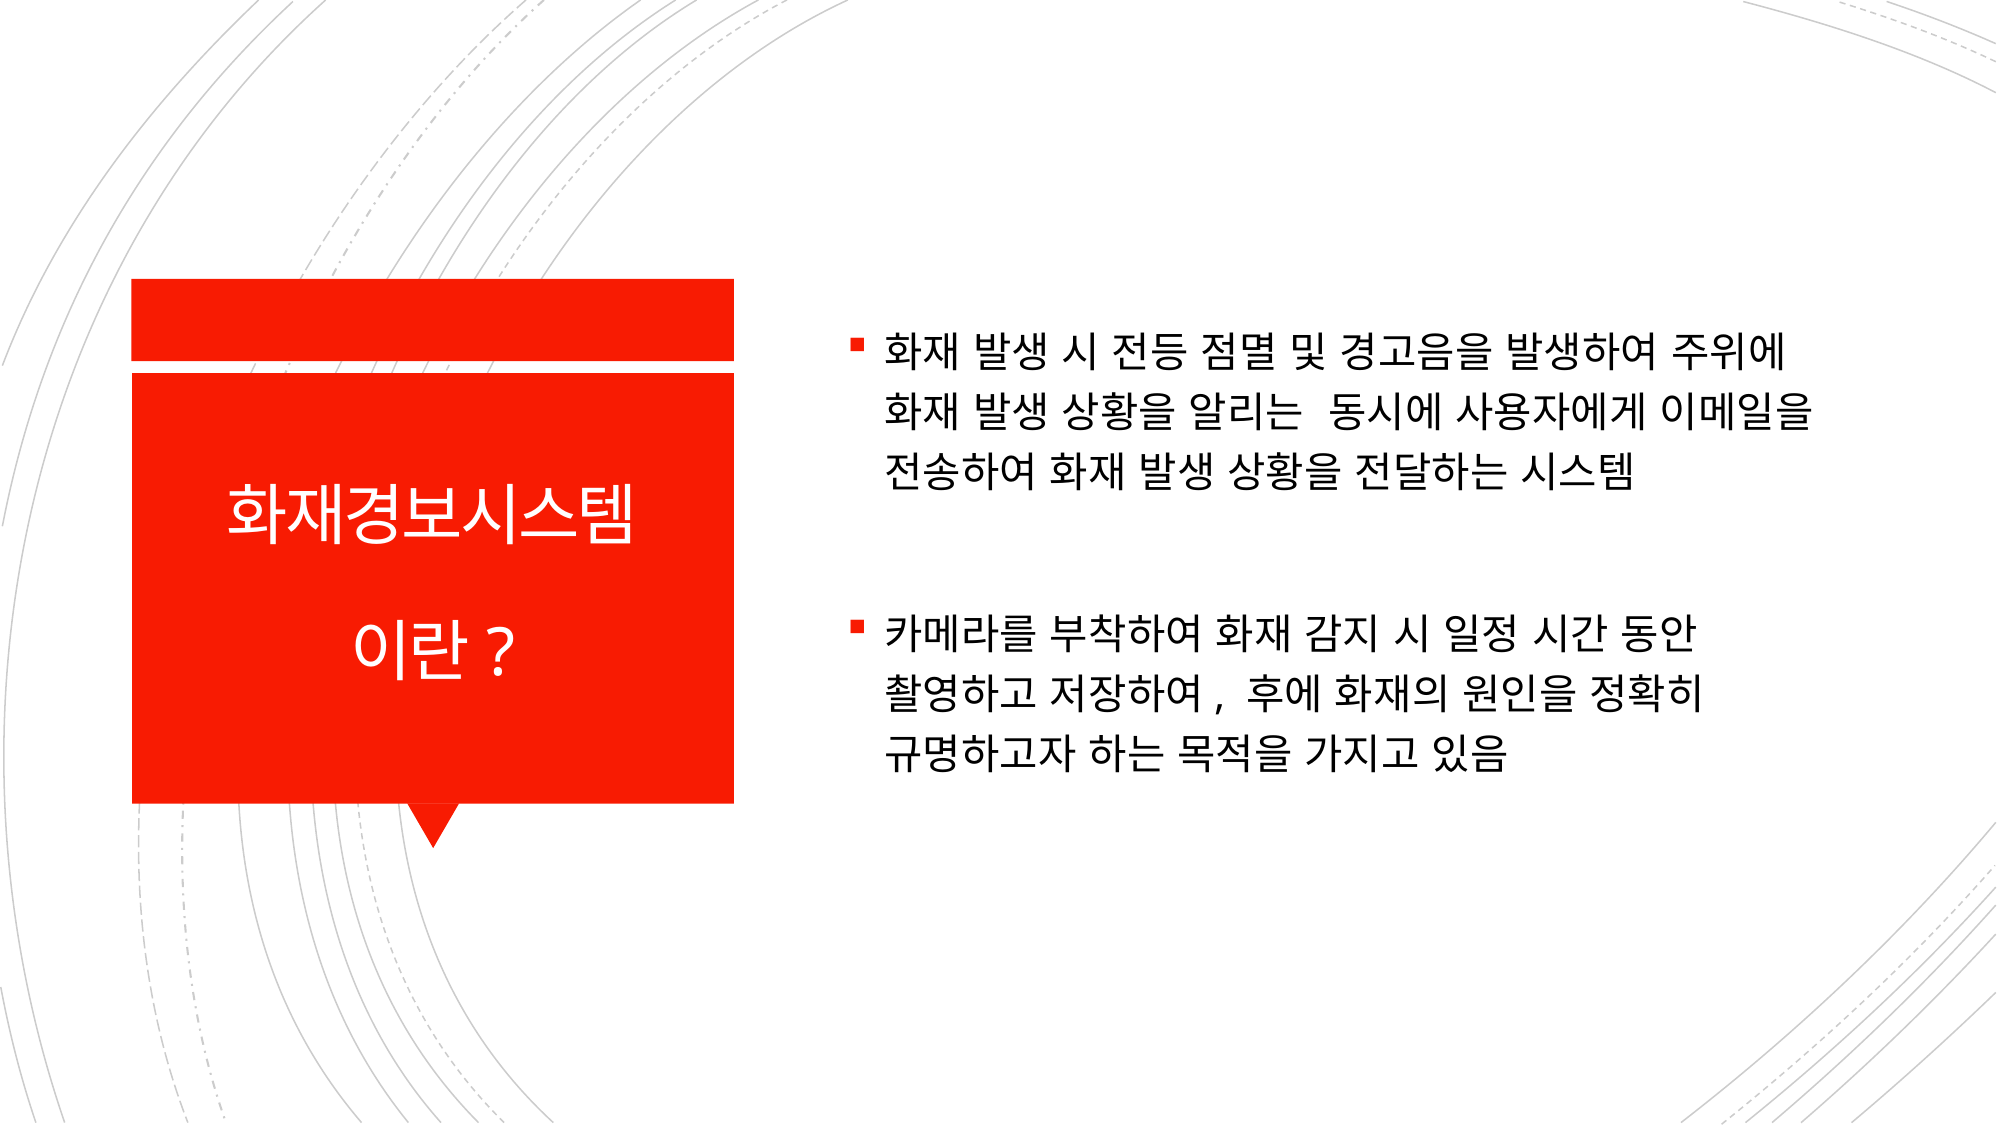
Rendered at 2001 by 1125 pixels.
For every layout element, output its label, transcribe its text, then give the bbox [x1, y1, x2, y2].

title 화재경보시스템 이란? [145, 385, 720, 789]
list 화재 발생 시 전등 점멸 및 경고음을 발생하여 주위에 화재 발생 상황을 알리는 동시에 사용자에게 이메일을 전송하여 화재 발생 상황을 전달하는 시스템 카메라를 부착하여 화재 감지 시 일정 시간 동안 촬영하고 저장하여, 후에 화재의 원인을 정확히 규명하고자 하는 목적을 가지고 있음 [831, 156, 1863, 1018]
